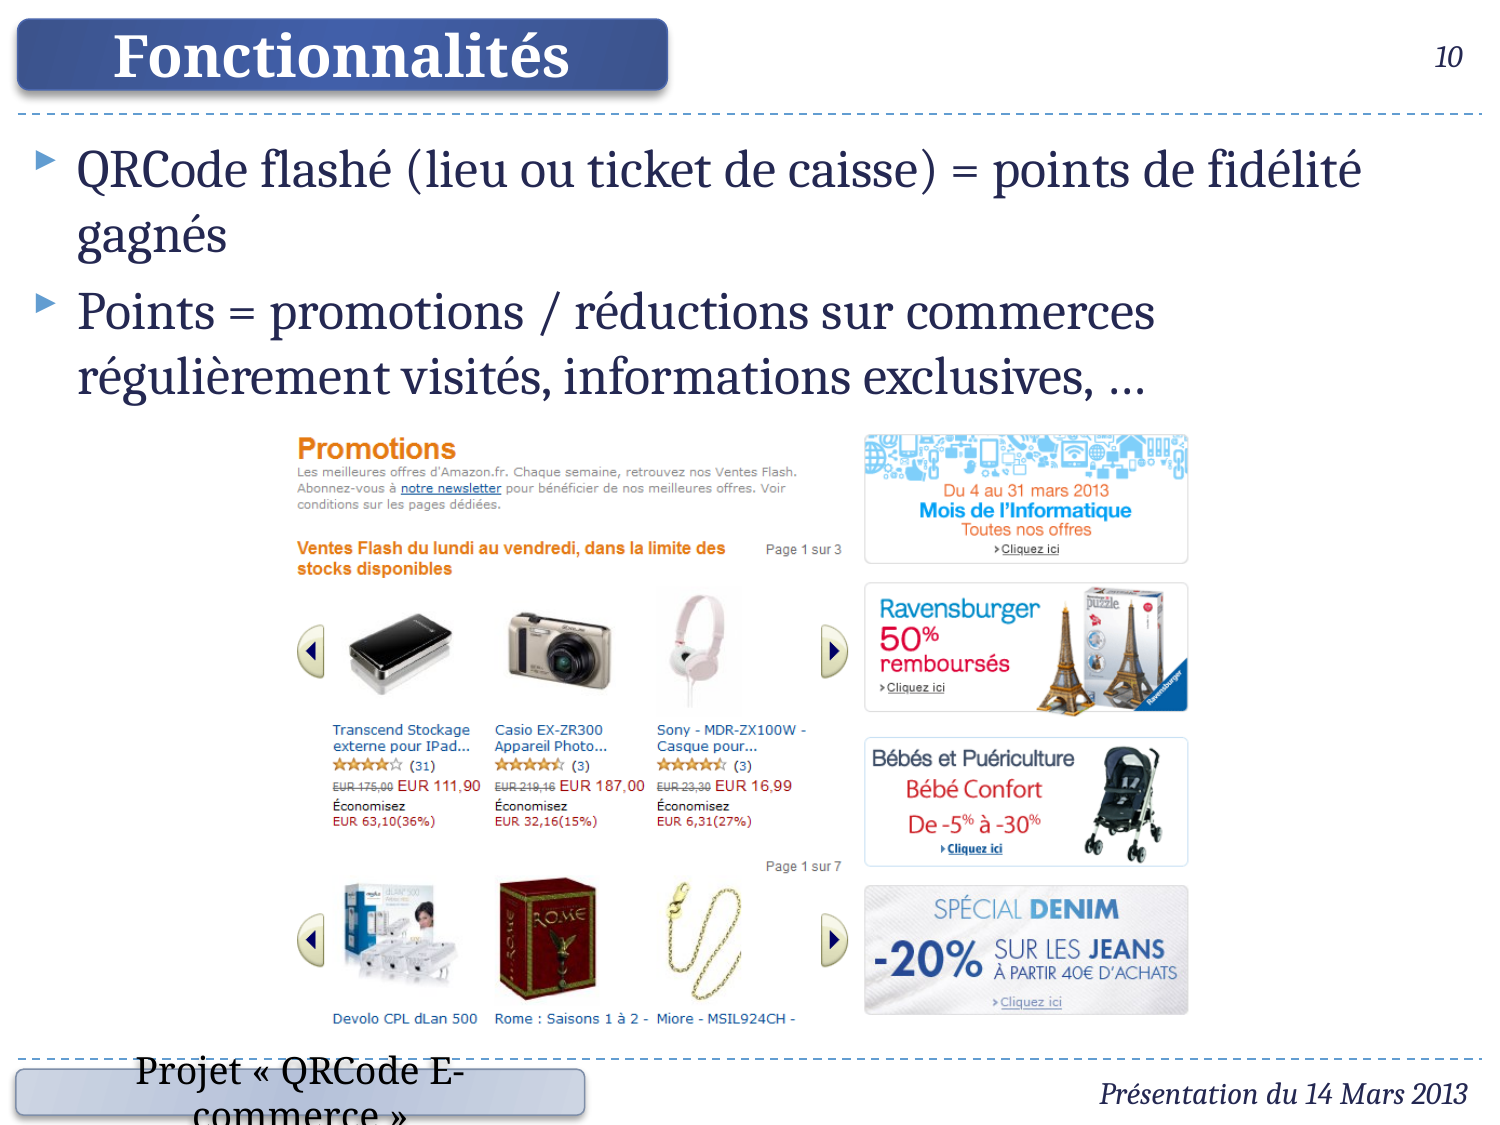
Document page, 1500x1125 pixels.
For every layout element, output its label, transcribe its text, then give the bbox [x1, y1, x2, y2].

picture [294, 432, 1196, 1029]
text_box Projet « QRCode E-commerce » [15, 1069, 586, 1116]
text_box Fonctionnalités [16, 18, 669, 91]
list QRCode flashé (lieu ou ticket de caisse) = points de fidélité gagnés Points = promotions / réductions sur commerces régulièrement visités, informations exclusives, … [17, 125, 1483, 1047]
text_box 10 [1410, 28, 1478, 81]
text_box Présentation du 14 Mars 2013 [586, 1065, 1483, 1119]
